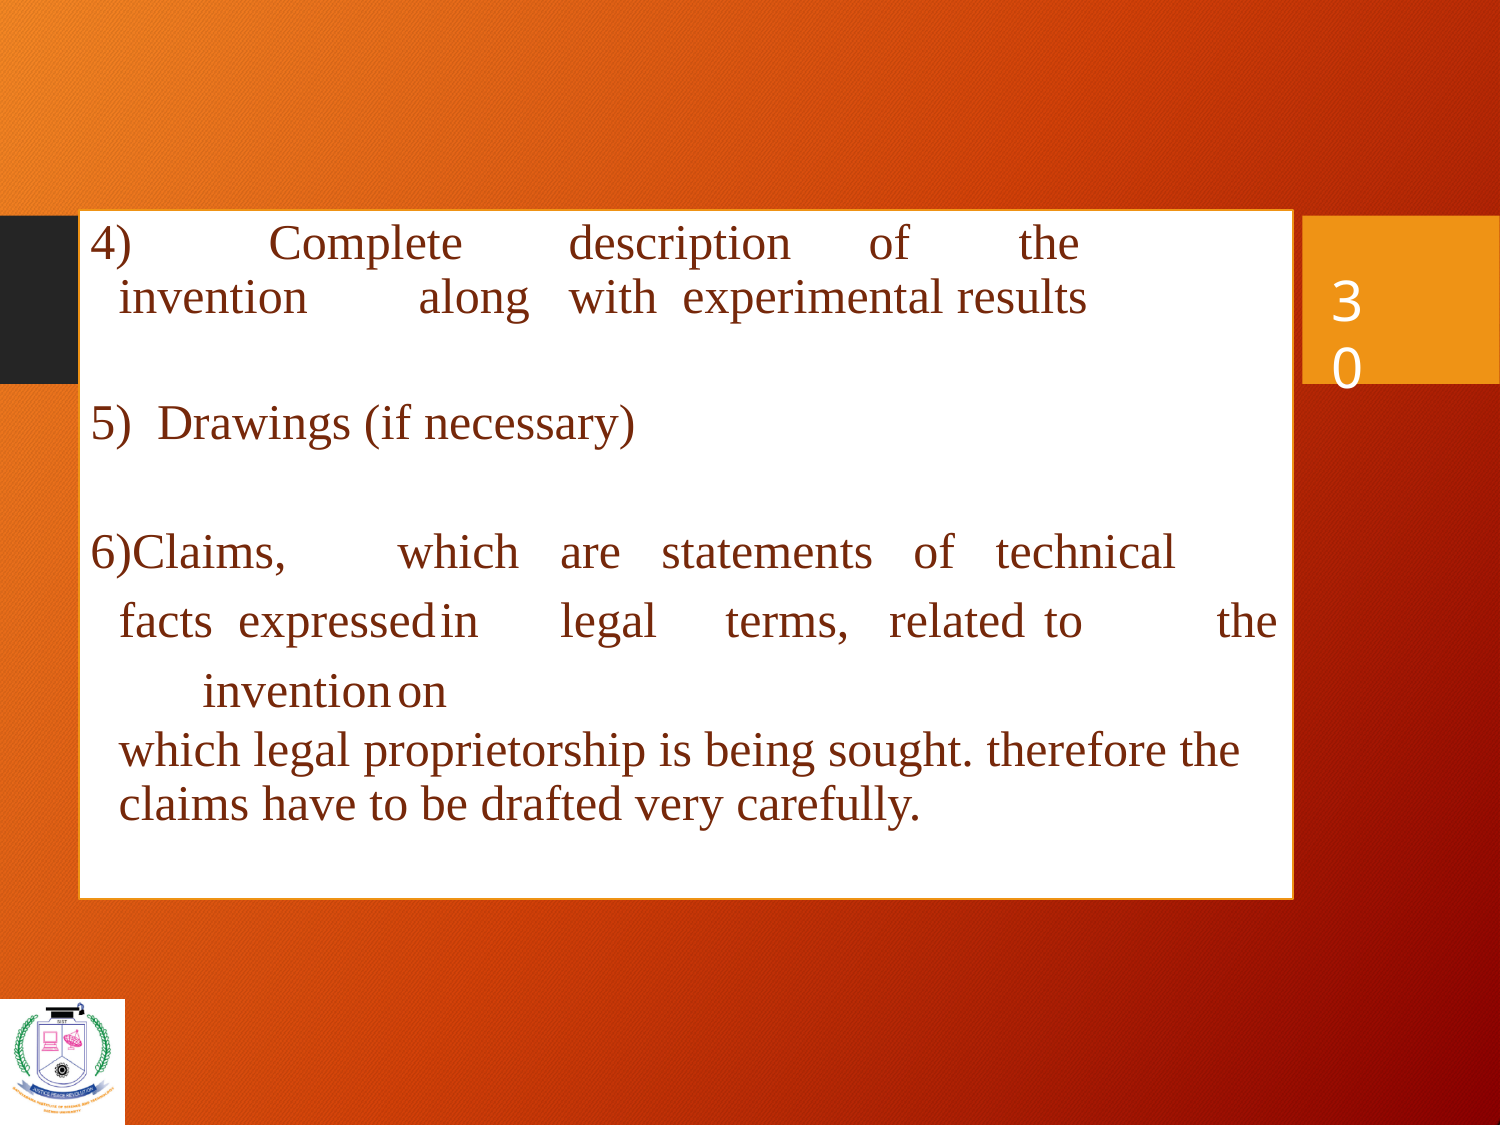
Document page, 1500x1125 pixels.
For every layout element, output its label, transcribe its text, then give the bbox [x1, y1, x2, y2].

text_box 4) Complete description of the invention along with experimental results [88, 206, 1283, 324]
text_box [0, 215, 79, 384]
picture [0, 0, 1500, 1125]
text_box Drawings (if necessary) Claims, which are statements of technical facts expressed in legal terms, related to the invention on which legal proprietorship is being sought. therefore the claims have to be drafted very carefully. [88, 387, 1284, 831]
text_box [1302, 215, 1500, 384]
text_box 30 [1329, 263, 1392, 400]
text_box [79, 210, 1293, 899]
